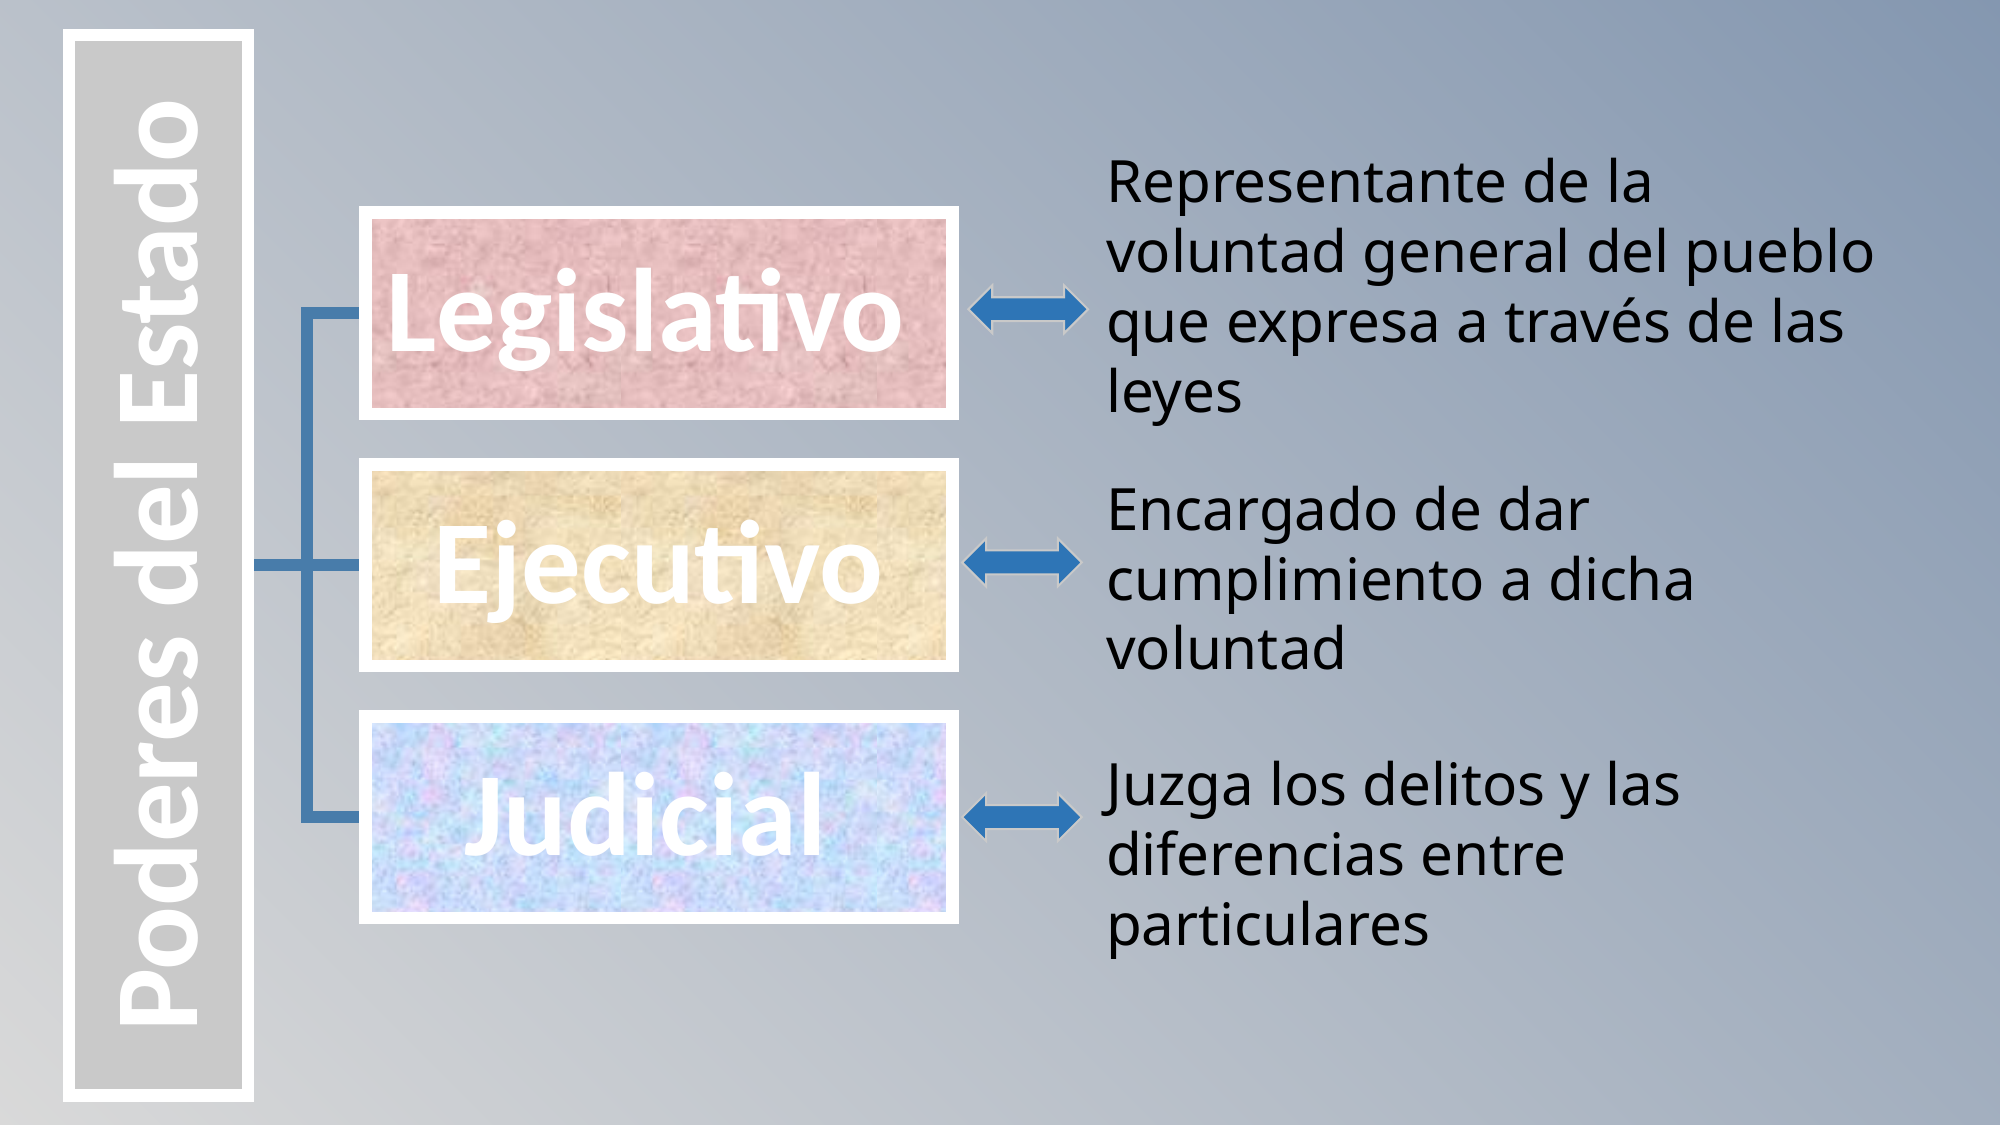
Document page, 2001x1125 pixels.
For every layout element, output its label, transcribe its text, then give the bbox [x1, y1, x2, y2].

text_box [960, 536, 1084, 589]
text_box [960, 790, 1084, 844]
text_box Juzga los delitos y las diferencias entre particulares [1091, 739, 1913, 965]
text_box Representante de la voluntad general del pueblo que expresa a través de las leyes [1091, 136, 1913, 431]
text_box [966, 282, 1090, 336]
text_box Encargado de dar cumplimiento a dicha voluntad [1091, 464, 1959, 690]
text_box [69, 34, 953, 1096]
